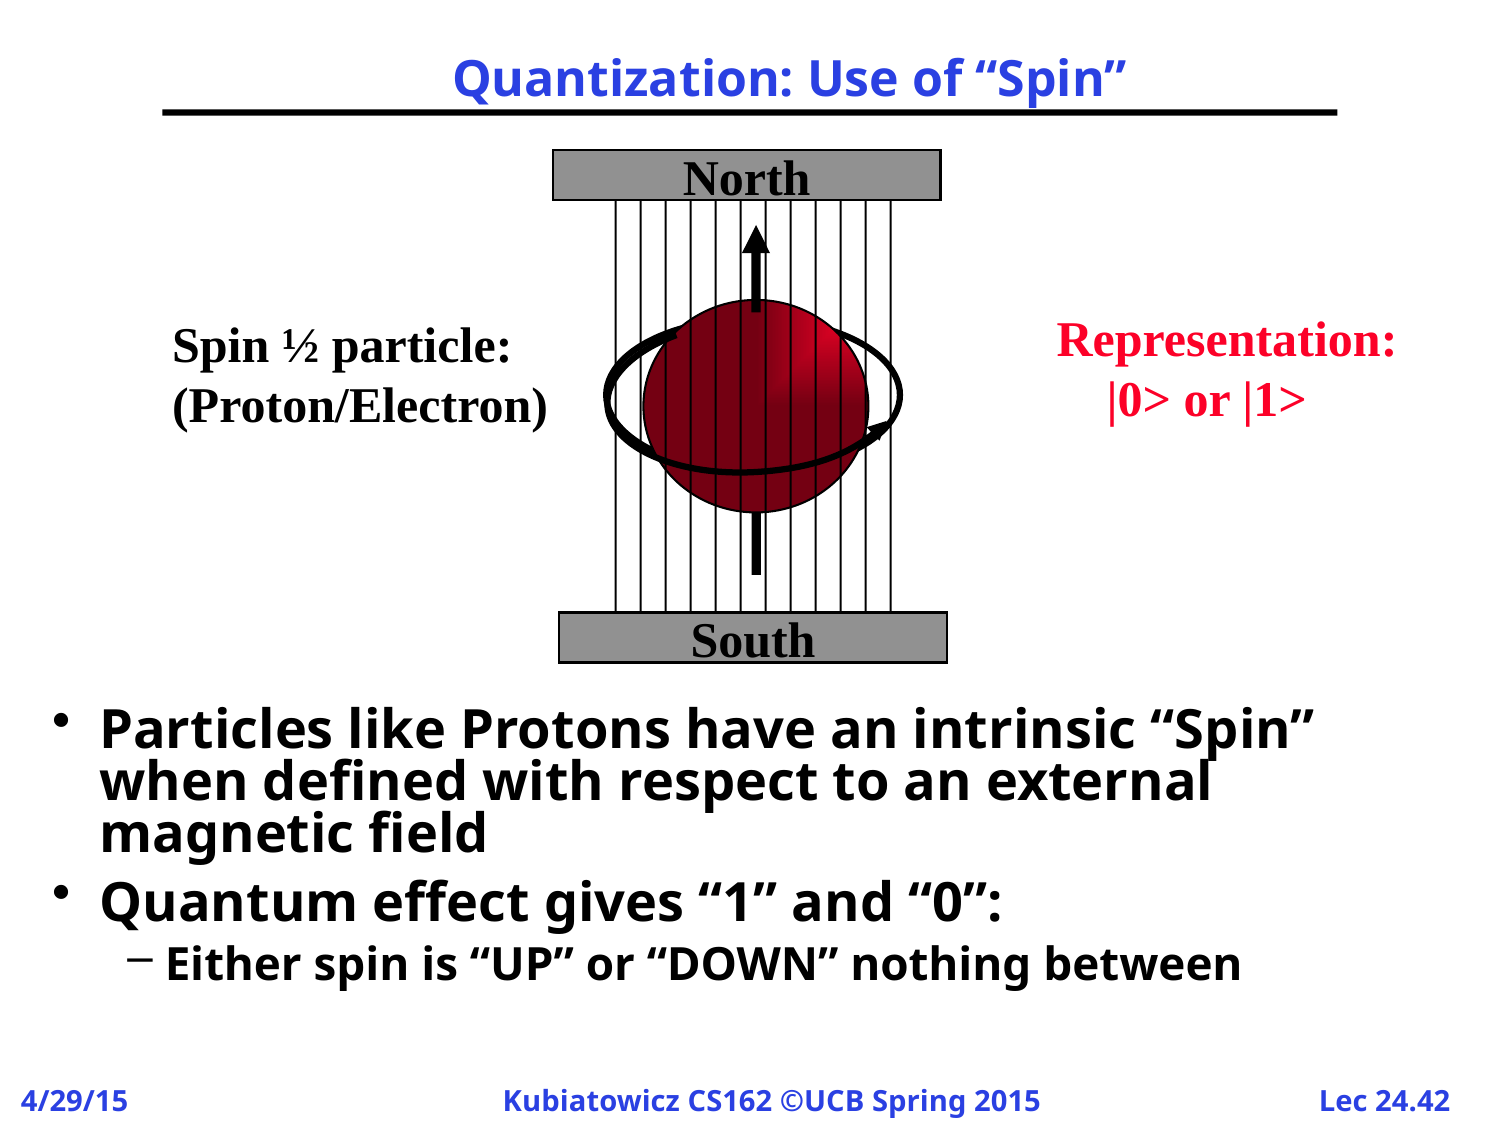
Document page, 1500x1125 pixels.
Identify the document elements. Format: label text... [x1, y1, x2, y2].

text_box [552, 149, 948, 663]
title Quantization: Use of “Spin” [91, 50, 1488, 111]
text_box Spin ½ particle: (Proton/Electron) [157, 304, 547, 440]
list Particles like Protons have an intrinsic “Spin” when defined with respect to an external magnetic field Quantum effect gives “1” and “0”: Either spin is “UP” or “DOWN” nothing between [37, 699, 1447, 1025]
text_box Representation: |0> or |1> [1041, 298, 1413, 434]
